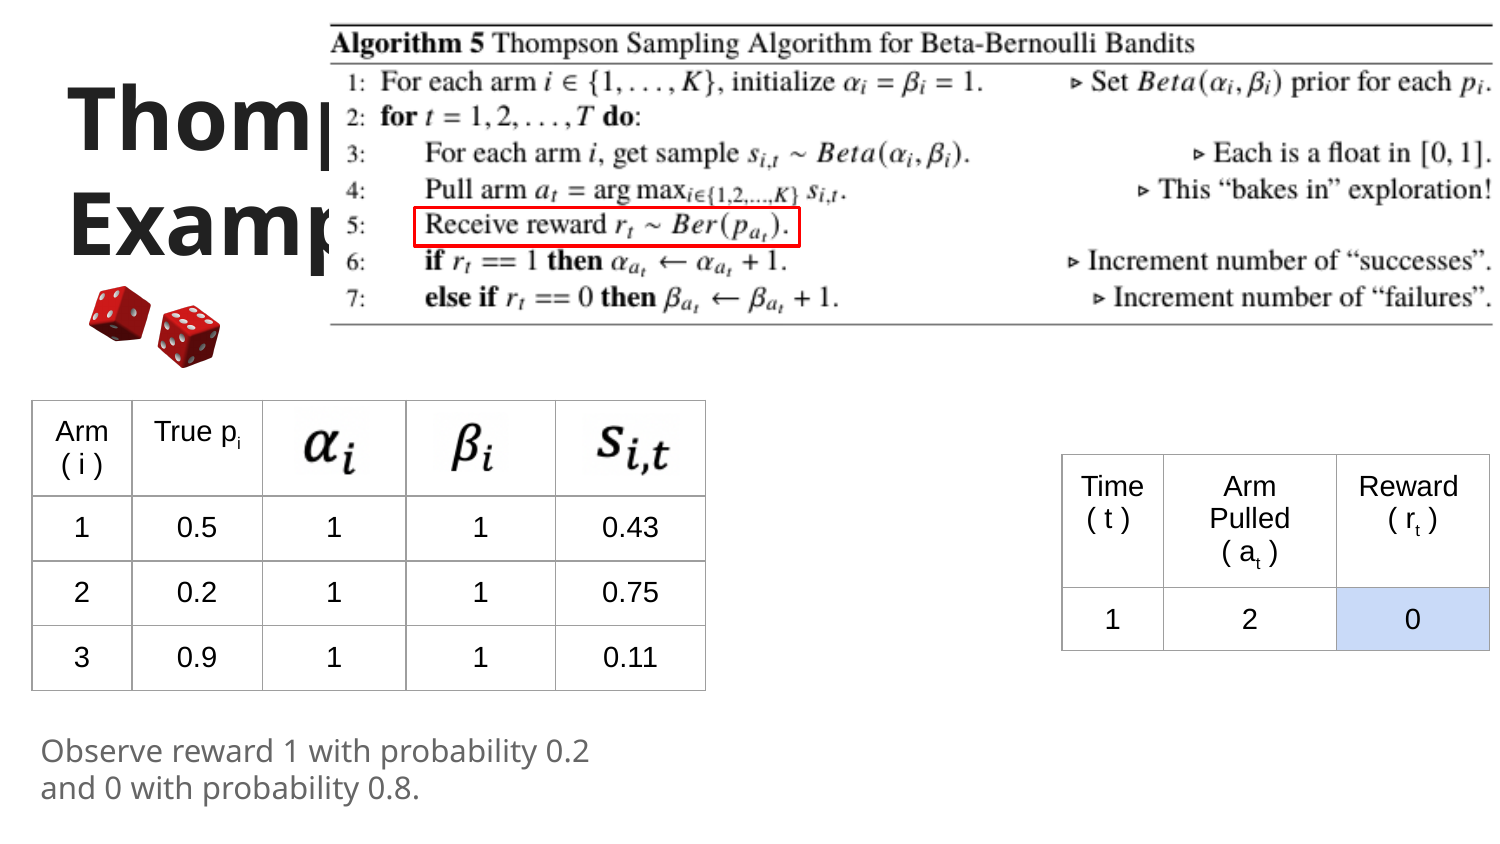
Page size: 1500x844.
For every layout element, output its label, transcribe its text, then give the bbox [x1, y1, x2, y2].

table_cell 2 [1164, 588, 1336, 650]
table_cell 0.9 [133, 626, 262, 690]
table_cell 1 [263, 626, 405, 690]
table_header True pi [133, 401, 262, 495]
table_cell 1 [1063, 588, 1163, 650]
picture [89, 286, 220, 369]
table_header [263, 401, 405, 495]
table_cell 0.43 [556, 497, 705, 560]
table_cell 1 [407, 497, 555, 560]
table_header [407, 401, 555, 495]
picture [294, 406, 370, 489]
table_cell 1 [33, 497, 131, 560]
table_cell 1 [263, 497, 405, 560]
table_header Arm ( i ) [33, 401, 131, 495]
table_cell 2 [33, 562, 131, 625]
picture [328, 17, 1500, 332]
table_cell 3 [33, 626, 131, 690]
table_header [556, 401, 705, 495]
table_cell 1 [407, 626, 555, 690]
picture [433, 412, 510, 483]
table_header Time ( t ) [1063, 455, 1163, 587]
table_cell 1 [263, 562, 405, 625]
table_cell 1 [407, 562, 555, 625]
list Observe reward 1 with probability 0.2 and 0 with probability 0.8. [25, 715, 610, 824]
table_cell 0.11 [556, 626, 705, 690]
table_header Reward ( rt ) [1337, 455, 1489, 587]
table_cell 0.75 [556, 562, 705, 625]
table_cell 0 [1337, 588, 1489, 650]
table_header Arm Pulled ( at ) [1164, 455, 1336, 587]
table_cell 0.2 [133, 562, 262, 625]
table_cell 0.5 [133, 497, 262, 560]
title Thompson Example [51, 48, 323, 180]
picture [582, 412, 680, 483]
